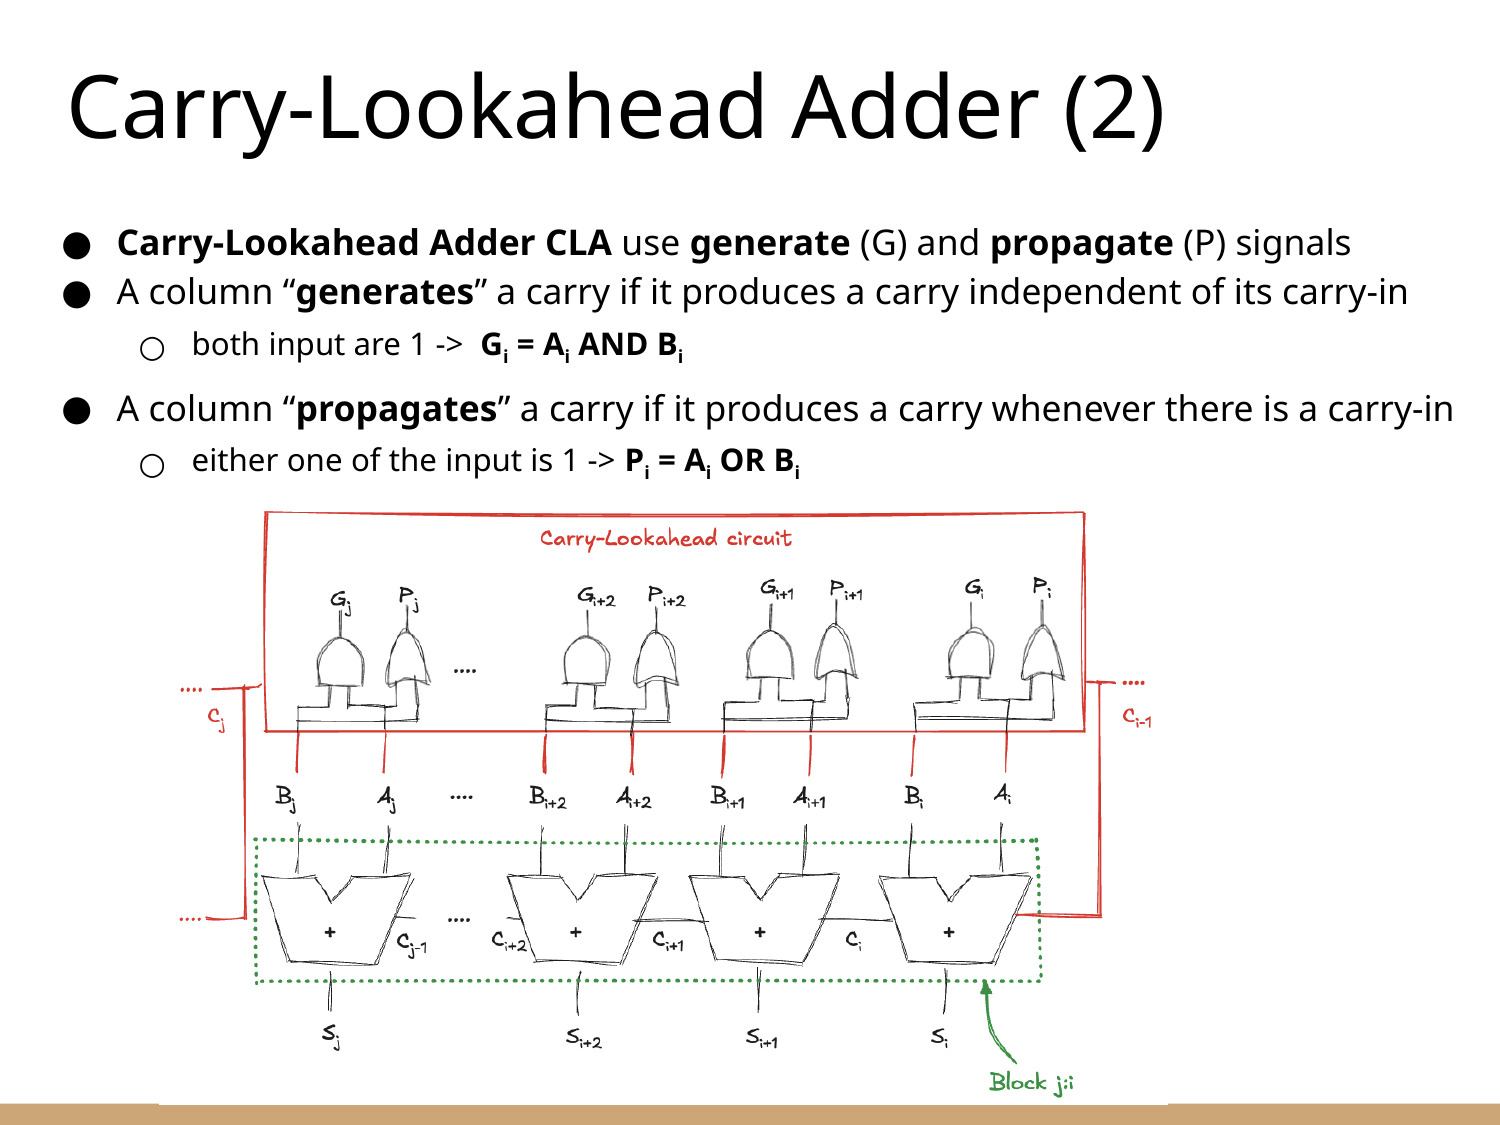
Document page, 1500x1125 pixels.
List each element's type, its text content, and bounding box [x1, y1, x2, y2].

list Carry-Lookahead Adder CLA use generate (G) and propagate (P) signals A column “generates” a carry if it produces a carry independent of its carry-in both input are 1 -> Gi = Ai AND Bi A column “propagates” a carry if it produces a carry whenever there is a carry-in either one of the input is 1 -> Pi = Ai OR Bi [26, 198, 1474, 1077]
picture [159, 483, 1168, 1105]
title Carry-Lookahead Adder (2) [51, 69, 1449, 172]
